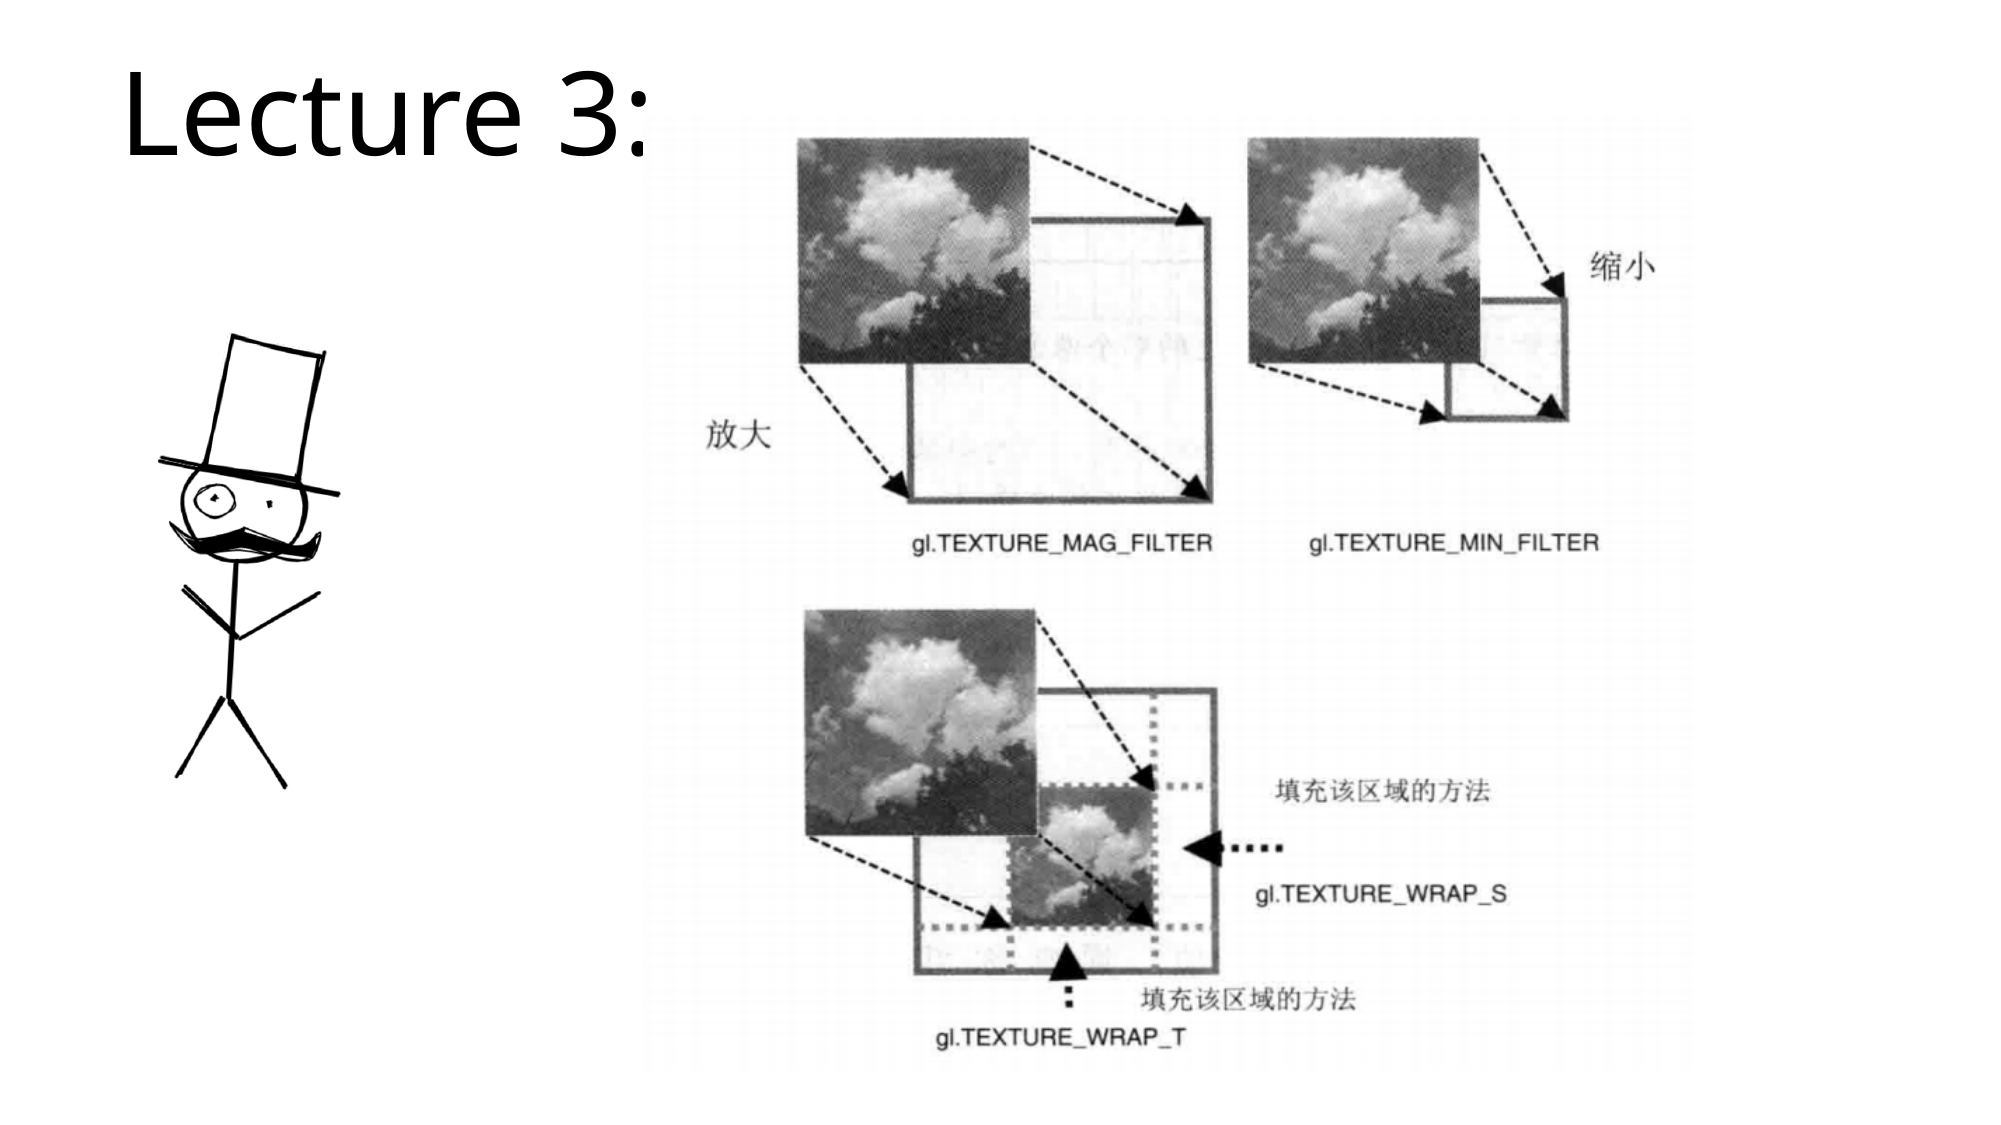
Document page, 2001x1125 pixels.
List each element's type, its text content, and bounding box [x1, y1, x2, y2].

title Lecture 3: [57, 47, 717, 188]
picture [142, 320, 356, 805]
picture [643, 114, 1695, 1071]
